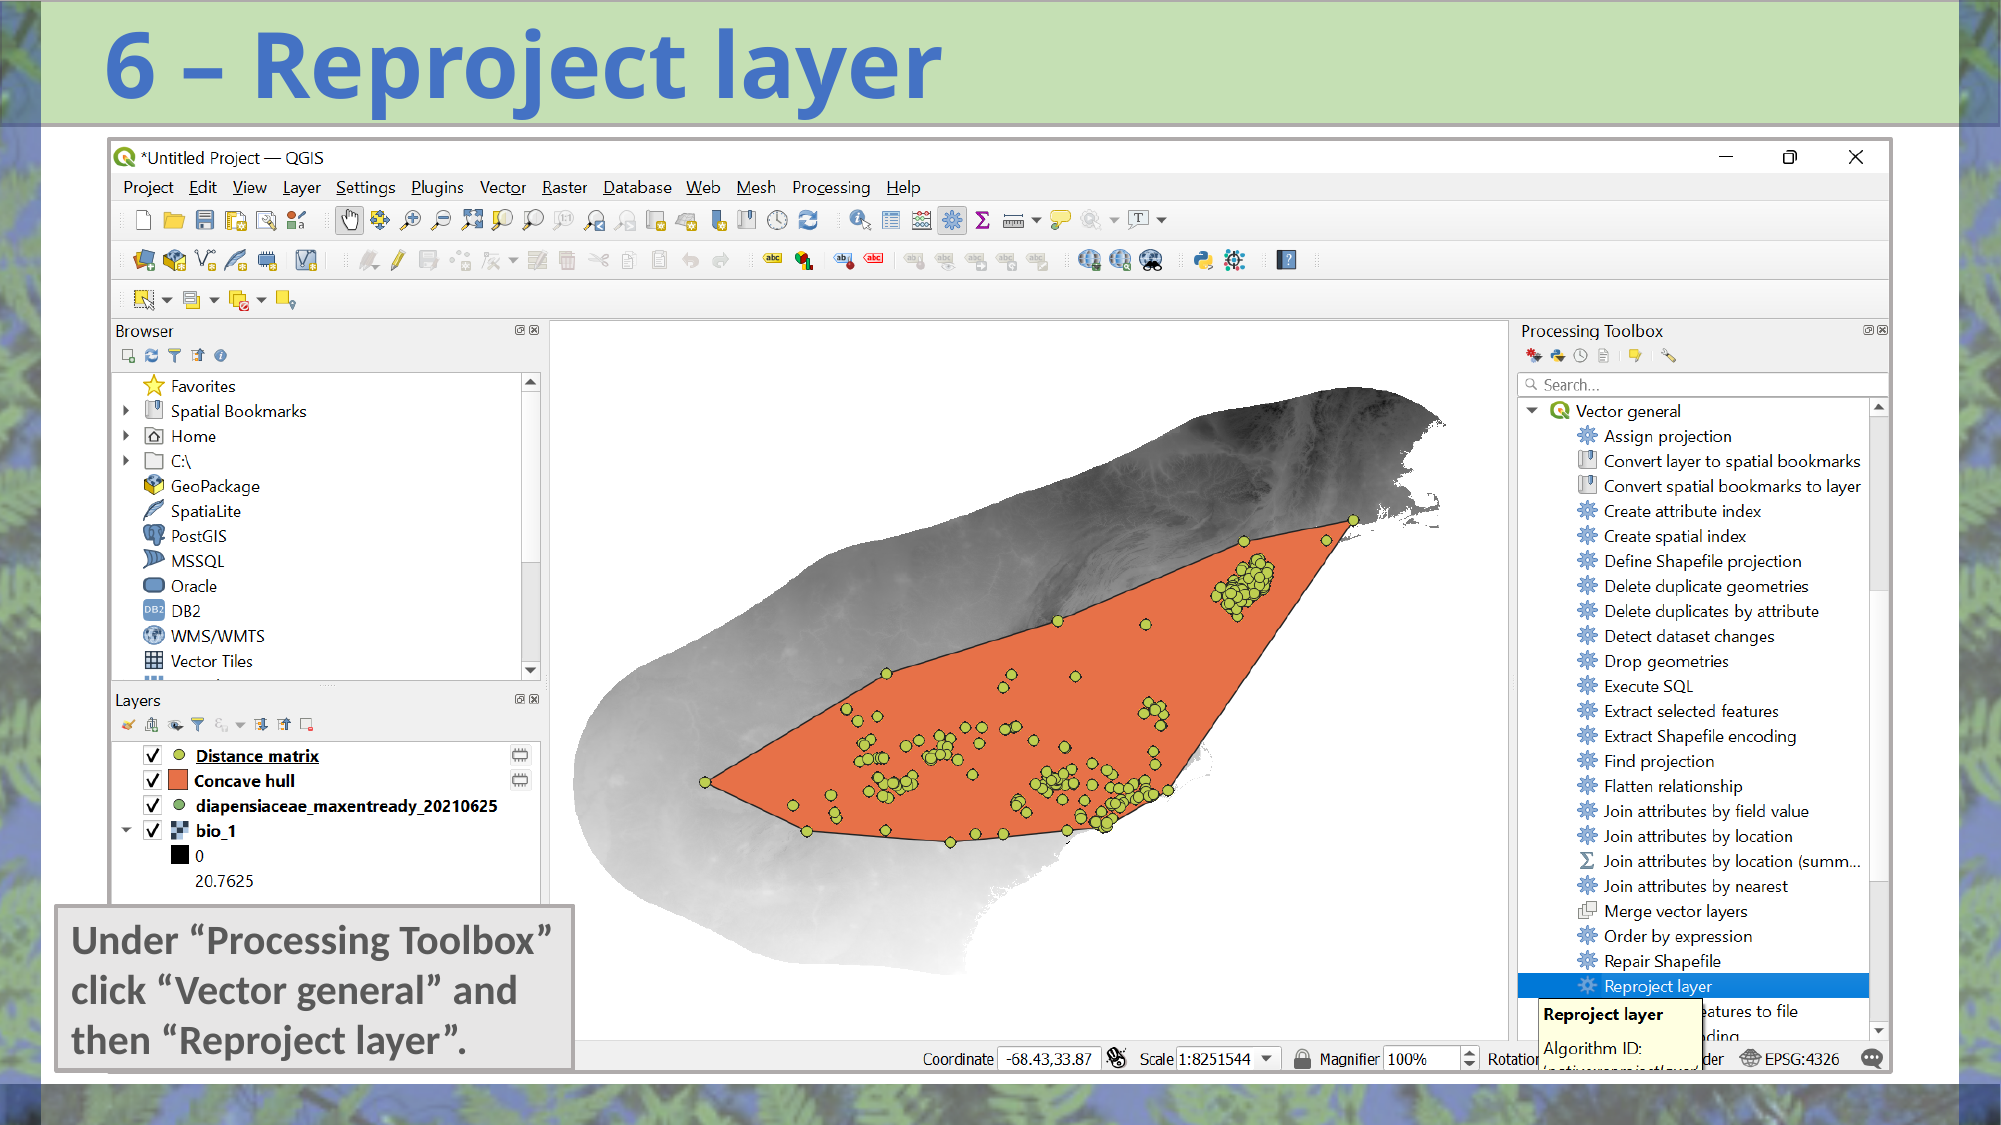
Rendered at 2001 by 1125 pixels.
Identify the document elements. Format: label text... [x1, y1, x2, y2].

picture [0, 1084, 2000, 1125]
text_box Under “Processing Toolbox” click “Vector general” and then “Reproject layer”. [56, 905, 574, 1071]
picture [0, 141, 2000, 1070]
text_box 6 – Reproject layer [0, 0, 1959, 125]
